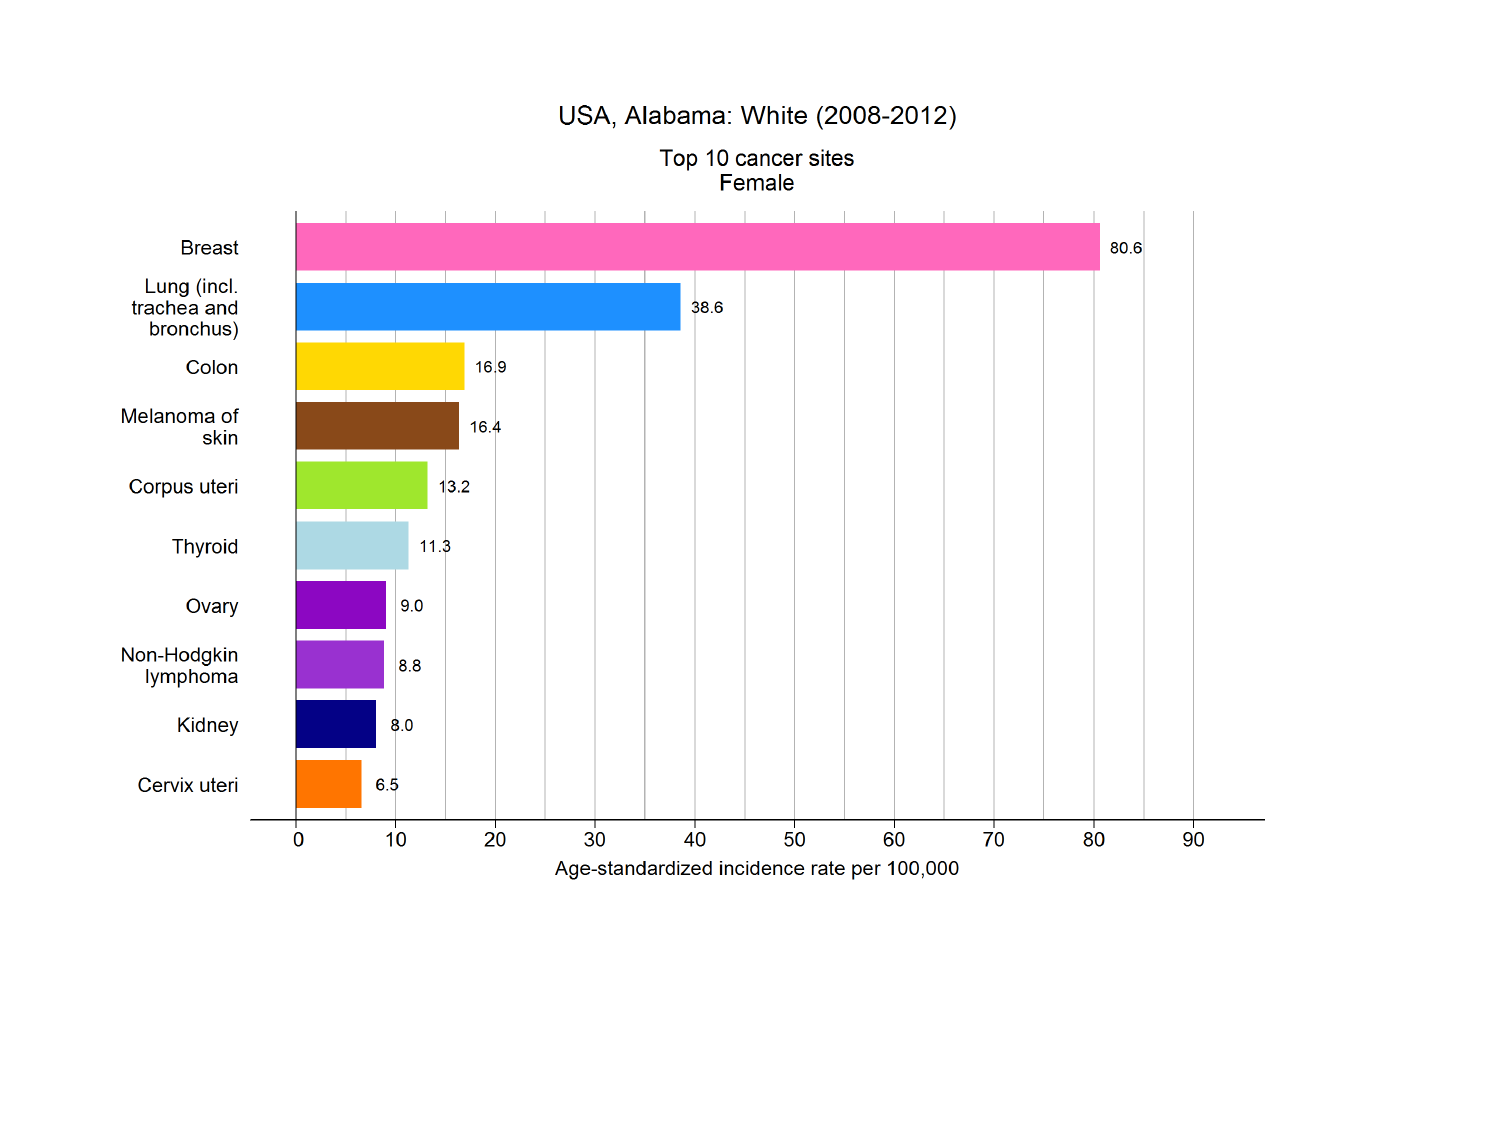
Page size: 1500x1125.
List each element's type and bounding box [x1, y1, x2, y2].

list [91, 67, 1293, 917]
